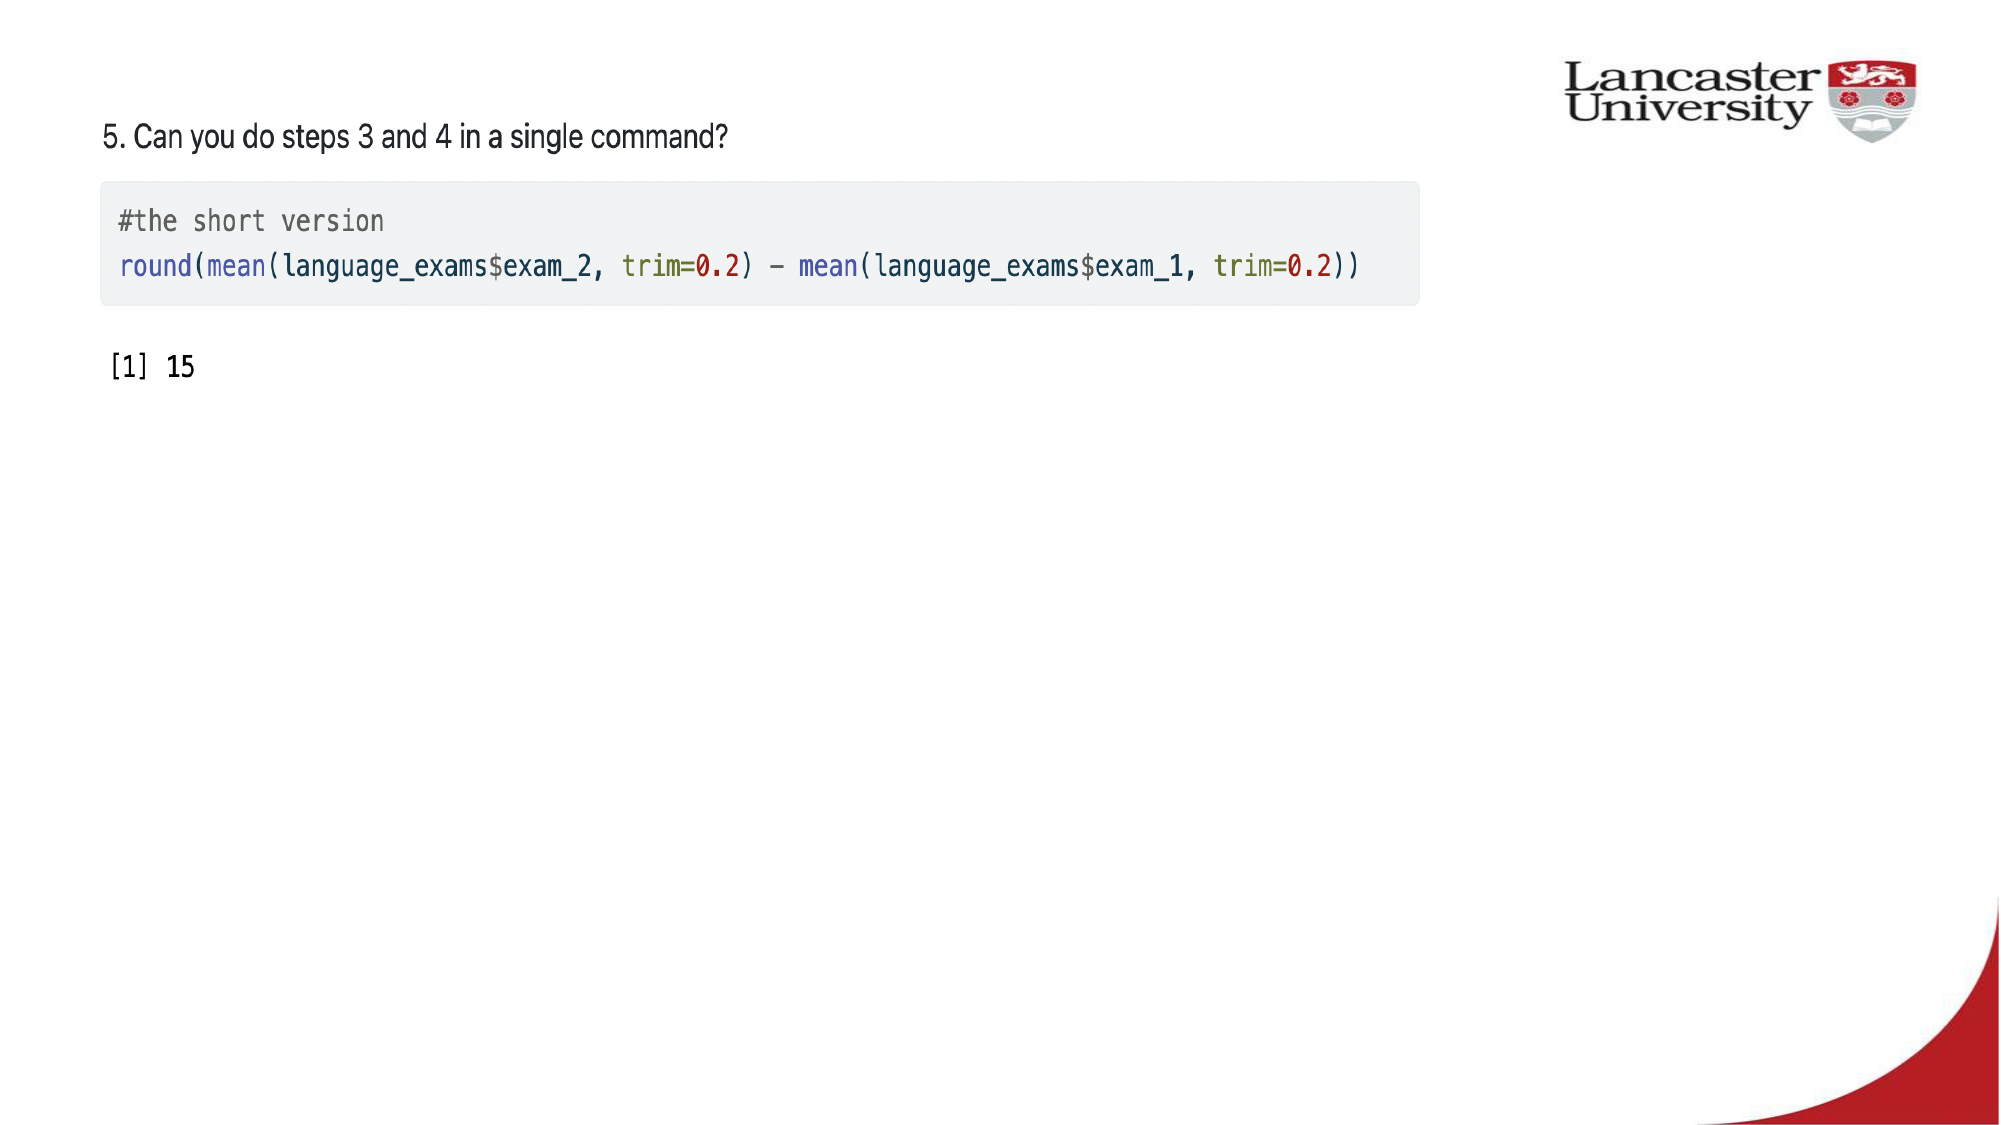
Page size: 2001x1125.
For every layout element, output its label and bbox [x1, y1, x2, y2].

picture [1, 0, 1999, 1125]
text_box [70, 89, 1451, 405]
